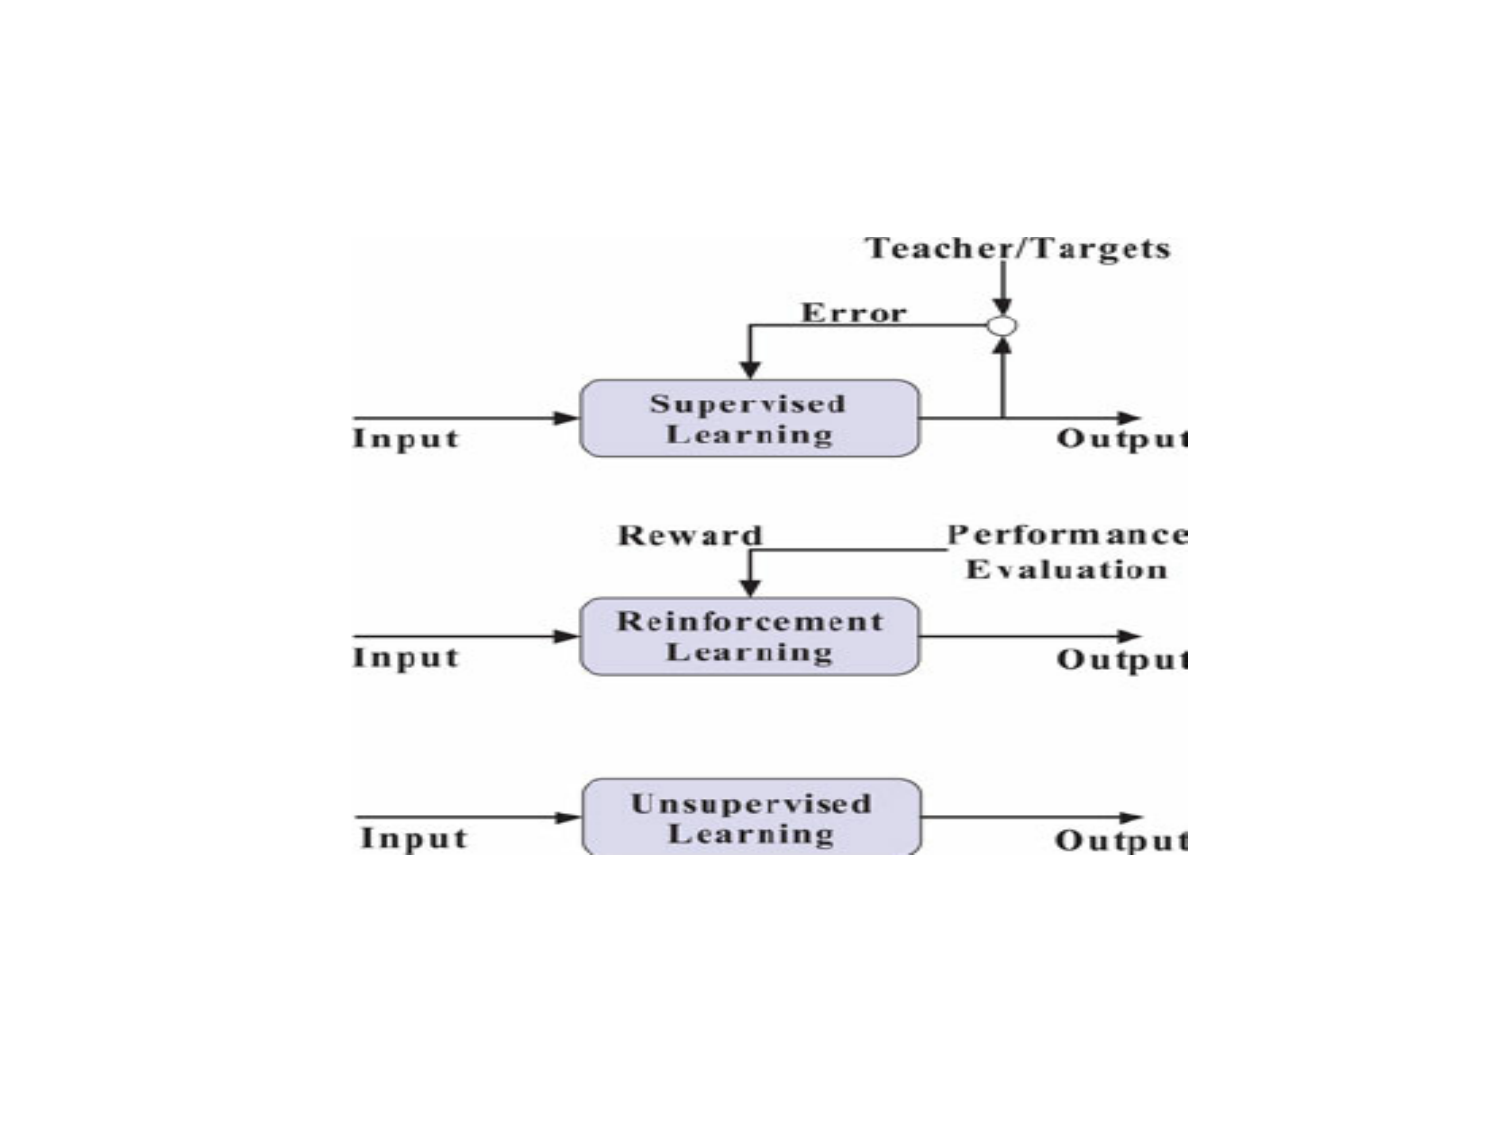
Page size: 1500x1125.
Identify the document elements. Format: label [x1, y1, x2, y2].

picture [349, 237, 1188, 855]
